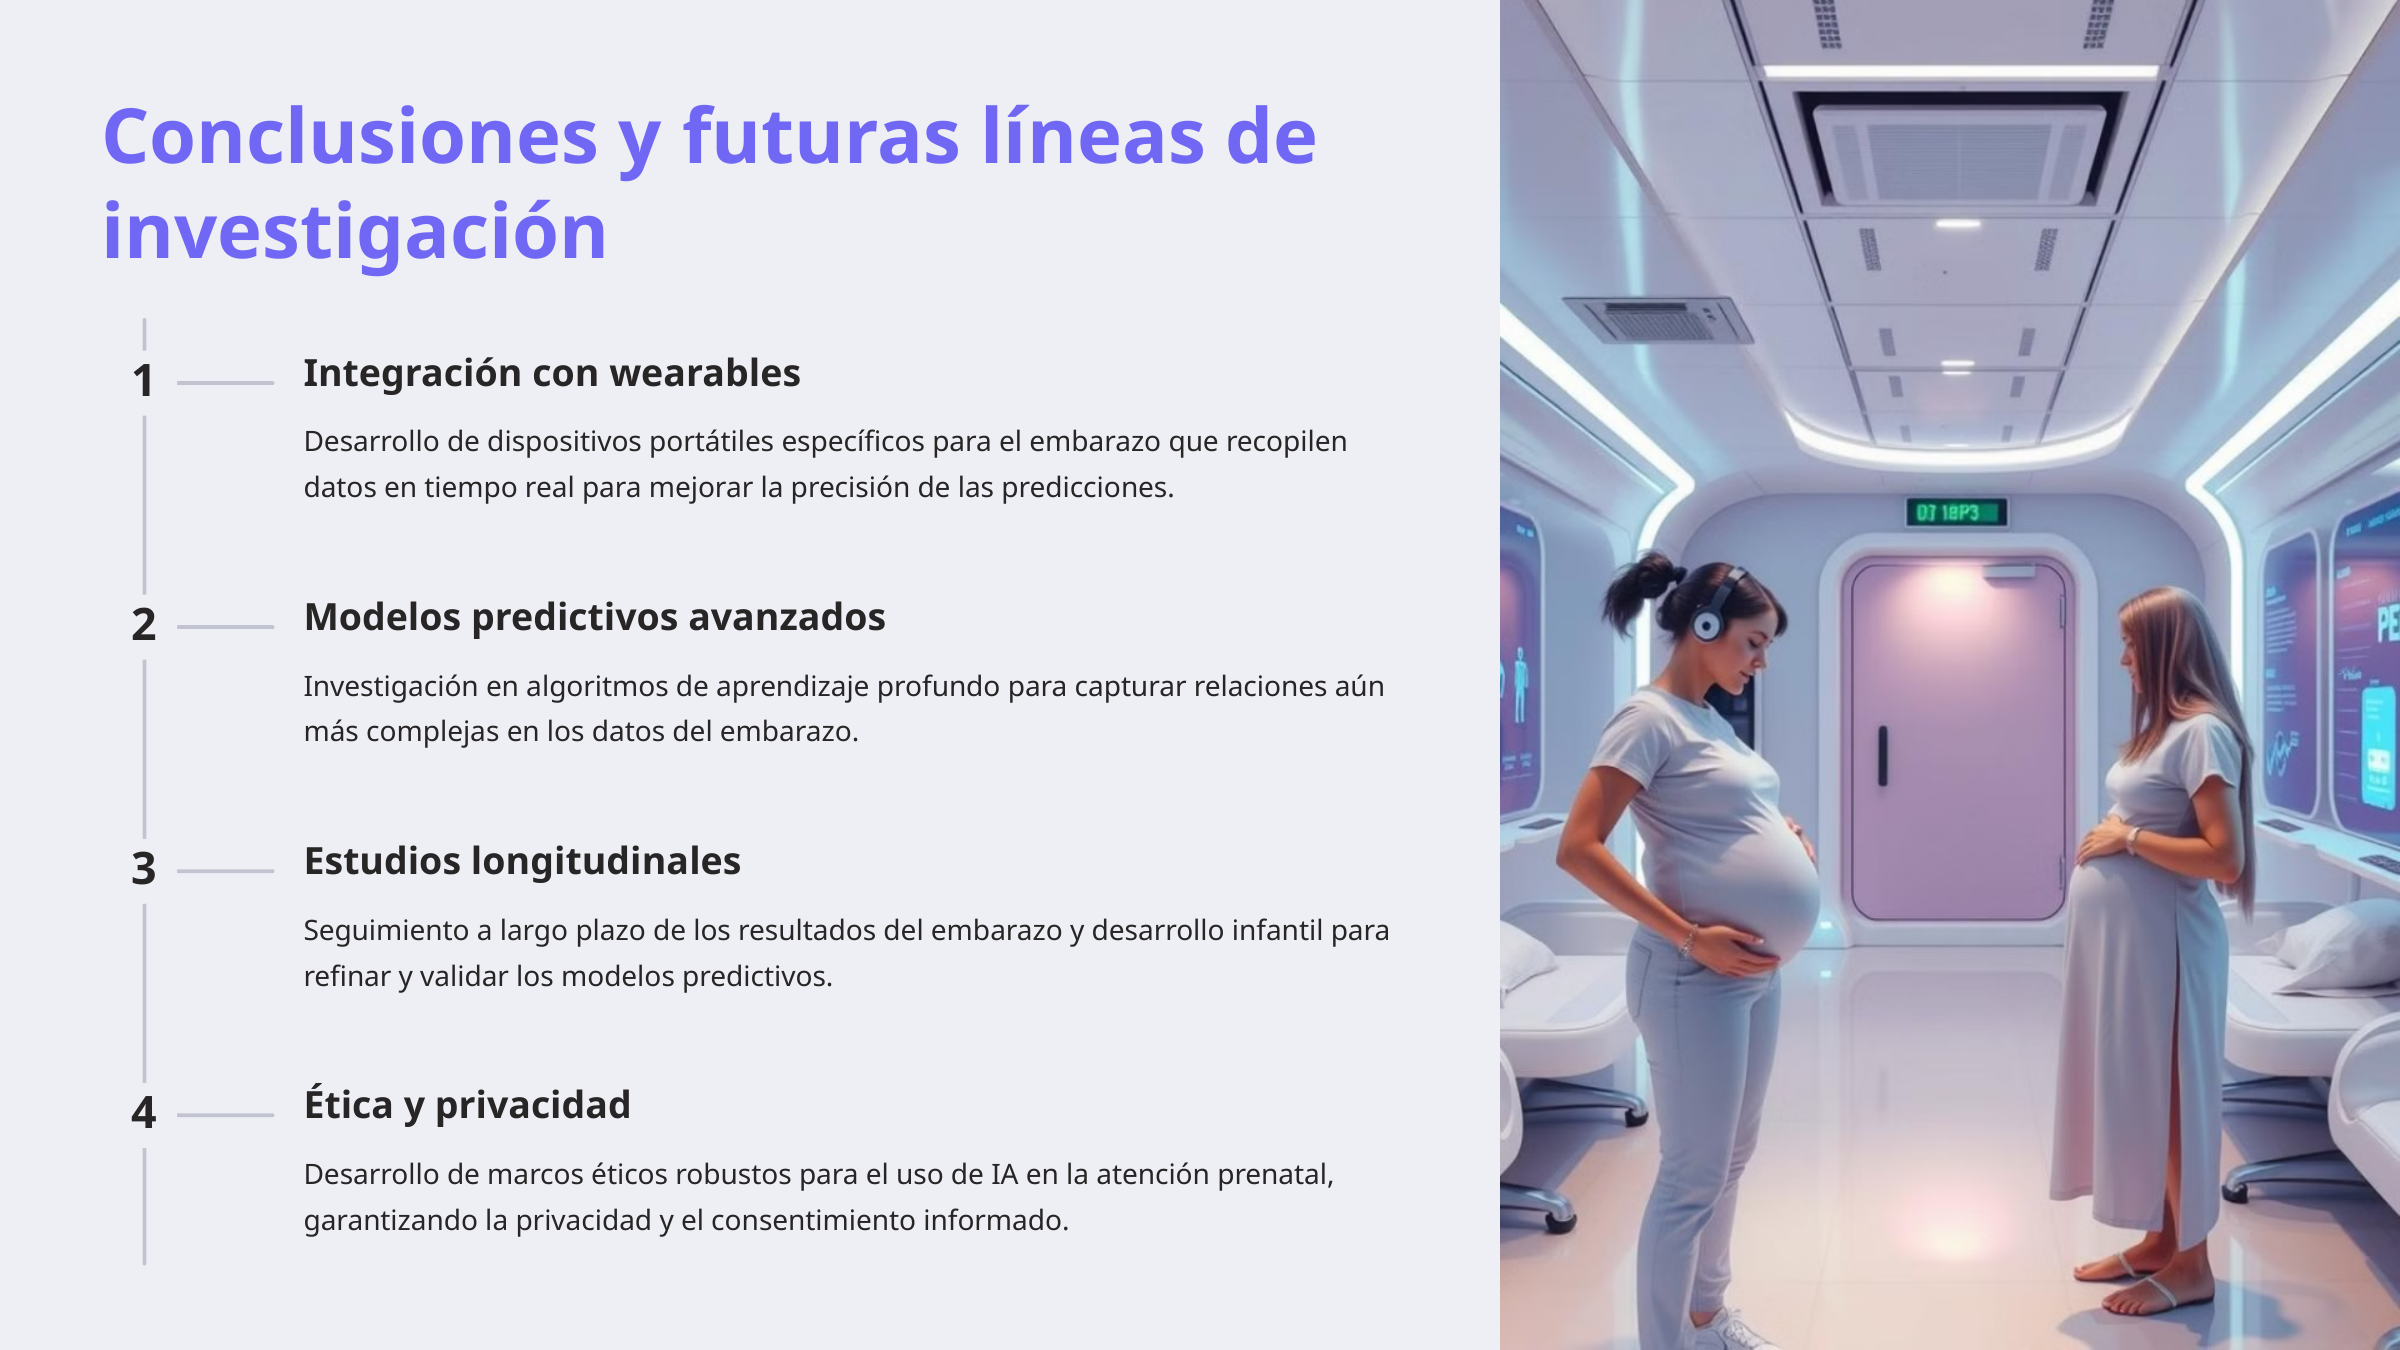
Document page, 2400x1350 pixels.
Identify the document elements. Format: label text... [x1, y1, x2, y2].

text_box 2 [131, 604, 158, 650]
text_box Integración con wearables [303, 346, 748, 395]
picture [1499, 0, 2400, 1350]
text_box [178, 625, 275, 629]
text_box [178, 381, 275, 385]
text_box 4 [130, 1092, 159, 1139]
text_box [178, 1113, 275, 1118]
text_box 1 [136, 360, 153, 406]
text_box Desarrollo de marcos éticos robustos para el uso de IA en la atención prenatal, garantizando la privacidad y el consentimiento informado. [303, 1144, 1399, 1237]
text_box [112, 838, 178, 904]
text_box Ética y privacidad [303, 1079, 684, 1127]
text_box [142, 1148, 147, 1266]
text_box [142, 318, 147, 350]
text_box [112, 594, 178, 660]
text_box [142, 416, 147, 594]
text_box Conclusiones y futuras líneas de investigación [101, 84, 1399, 275]
text_box Estudios longitudinales [303, 835, 698, 883]
text_box 3 [132, 848, 157, 895]
text_box [178, 869, 275, 874]
text_box [112, 1082, 178, 1148]
text_box Investigación en algoritmos de aprendizaje profundo para capturar relaciones aún más complejas en los datos del embarazo. [303, 655, 1399, 749]
text_box [112, 350, 178, 416]
text_box Seguimiento a largo plazo de los resultados del embarazo y desarrollo infantil para refinar y validar los modelos predictivos. [303, 899, 1399, 993]
text_box Modelos predictivos avanzados [303, 591, 829, 639]
text_box Desarrollo de dispositivos portátiles específicos para el embarazo que recopilen datos en tiempo real para mejorar la precisión de las predicciones. [303, 411, 1399, 505]
text_box [142, 904, 147, 1082]
text_box [142, 660, 147, 838]
